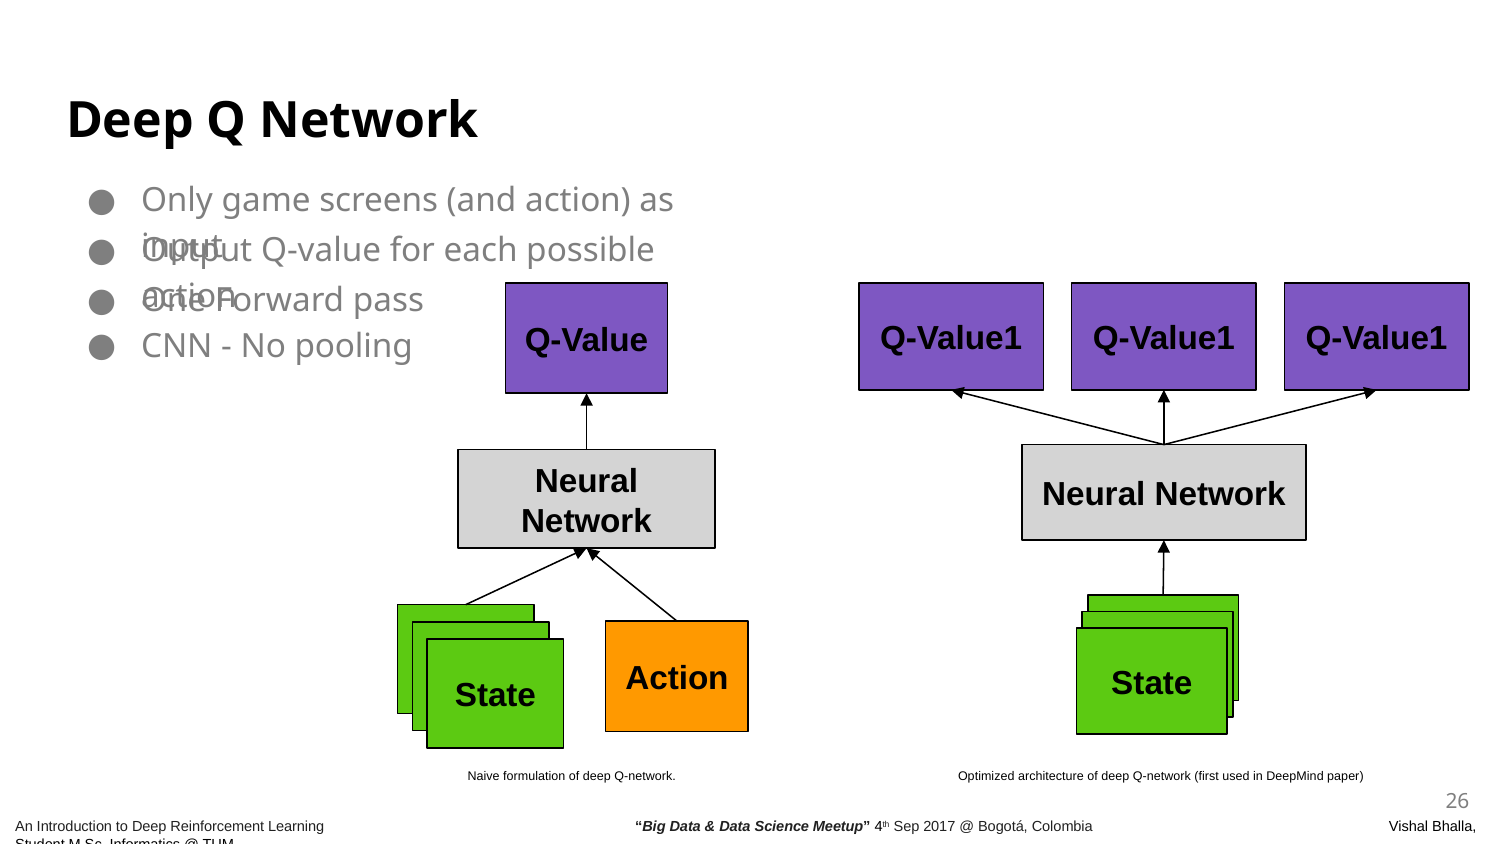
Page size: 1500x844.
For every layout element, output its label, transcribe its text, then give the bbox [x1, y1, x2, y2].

title Deep Q Network [51, 72, 1449, 176]
slide_number ‹#› [1394, 829, 1484, 834]
text_box An Introduction to Deep Reinforcement Learning “Big Data & Data Science Meetup” 4th Sep 2017 @ Bogotá, Colombia Vishal Bhalla, Student M Sc. Informatics @ TUM [0, 805, 1500, 829]
list Only game screens (and action) as input [51, 157, 727, 207]
slide_number ‹#› [1394, 769, 1484, 805]
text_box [858, 282, 1470, 782]
list Output Q-value for each possible action [51, 207, 727, 257]
list One Forward pass CNN - No pooling [51, 257, 727, 377]
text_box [397, 282, 749, 782]
